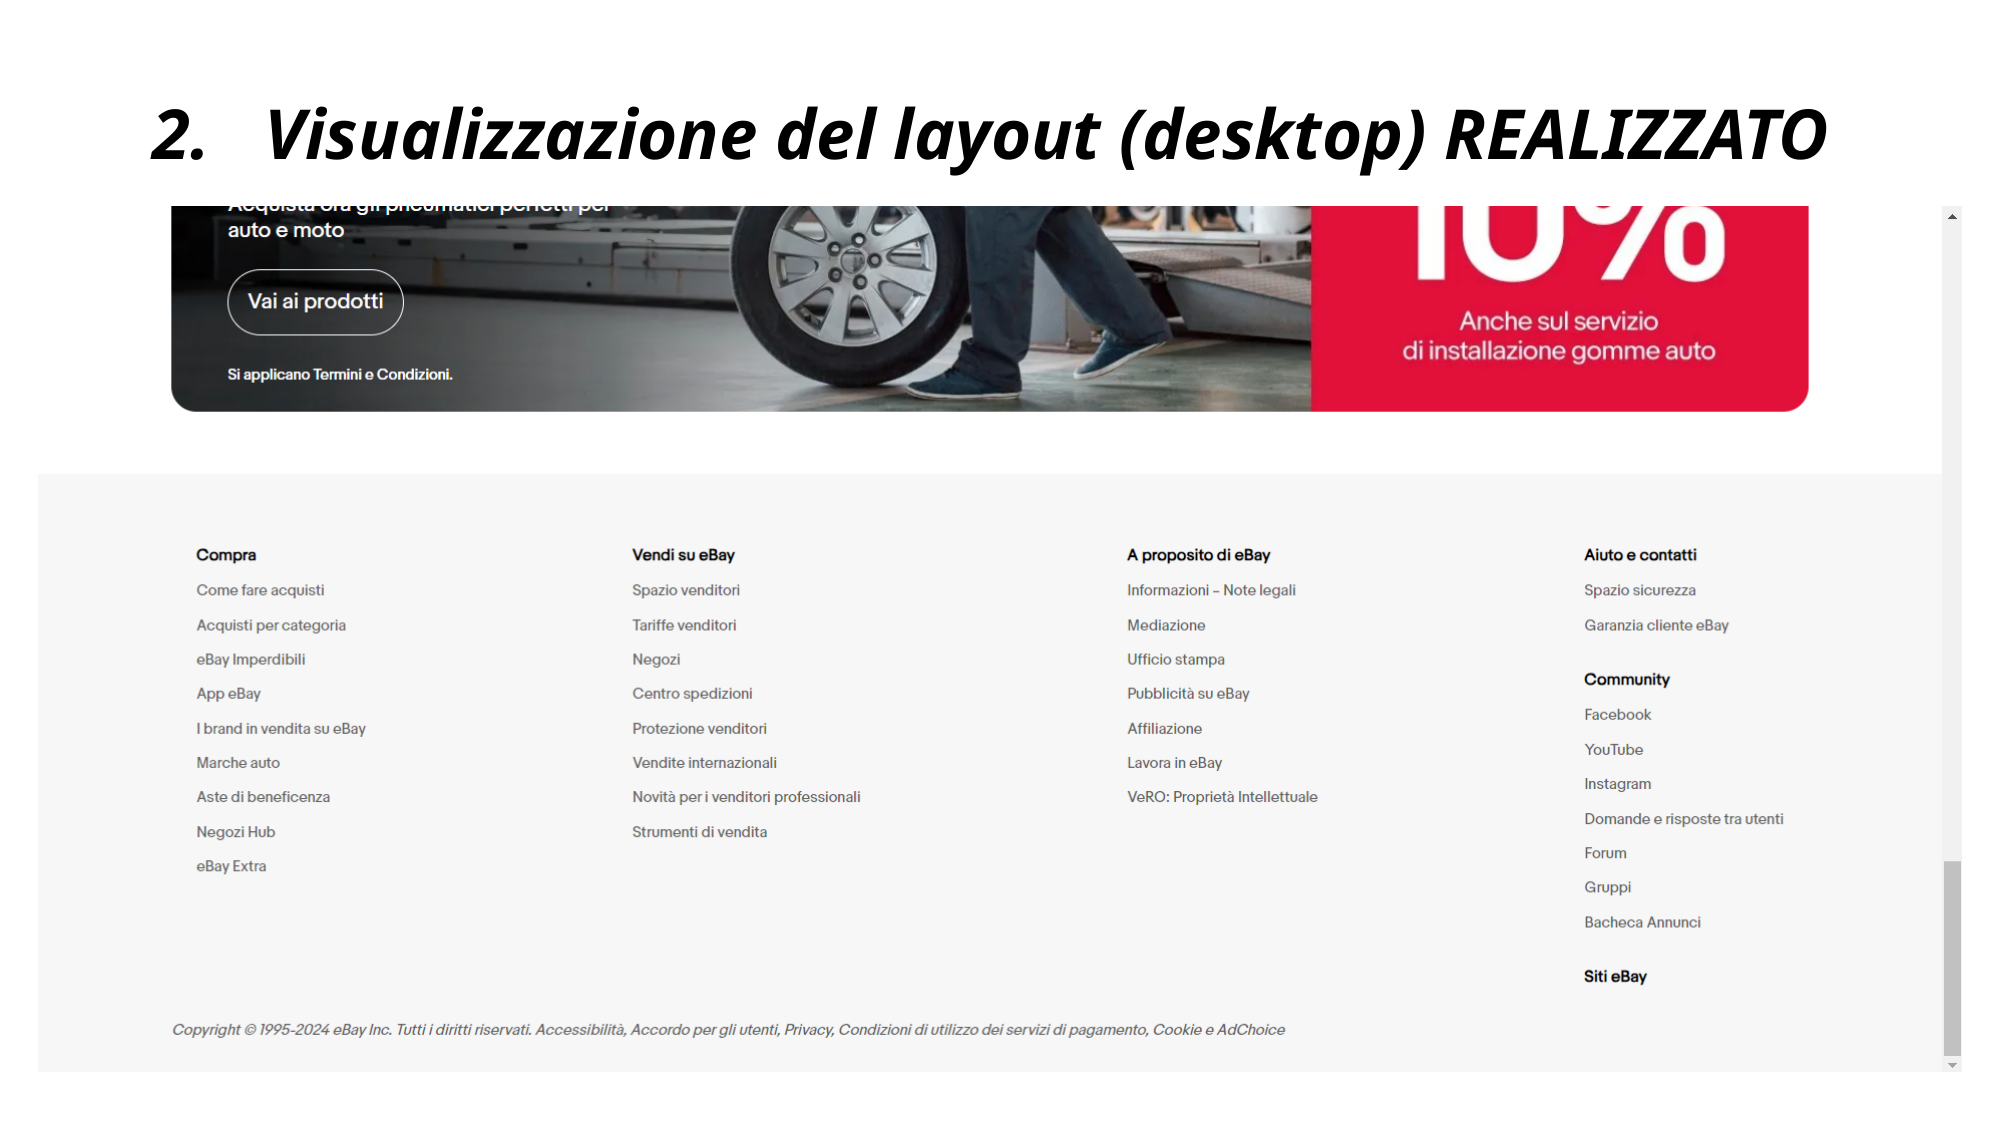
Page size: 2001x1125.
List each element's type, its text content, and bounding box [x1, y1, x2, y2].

picture [37, 205, 1963, 1072]
title Visualizzazione del layout (desktop) REALIZZATO [137, 35, 1863, 189]
